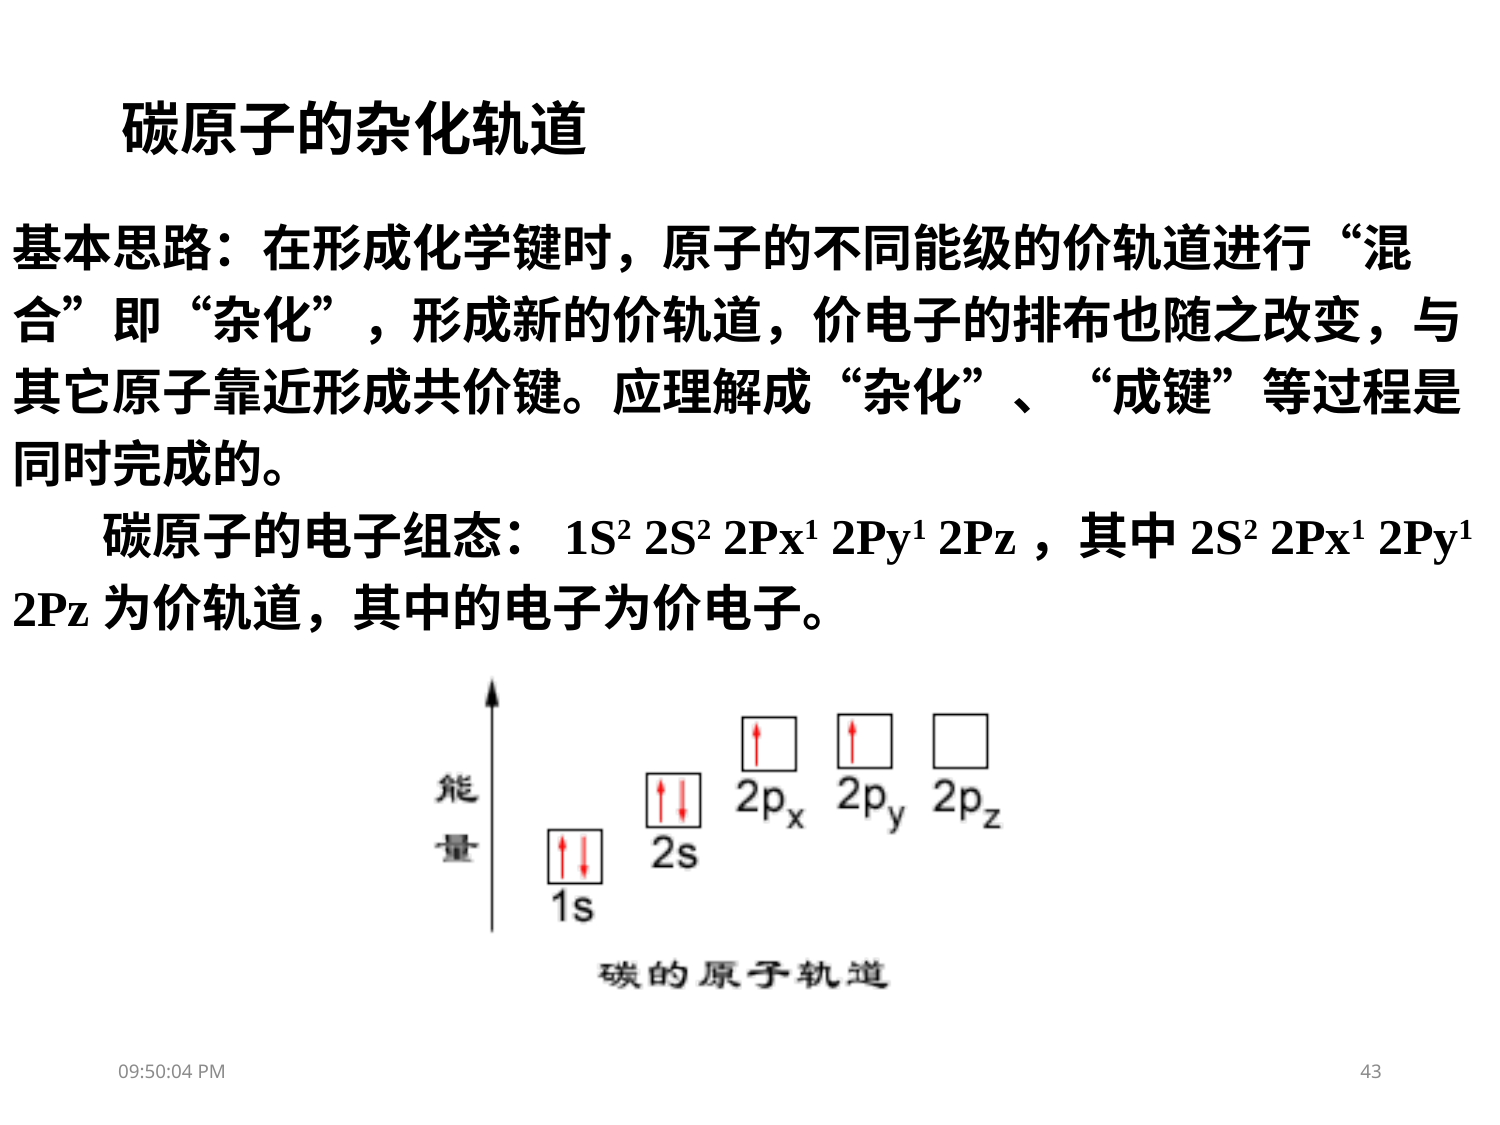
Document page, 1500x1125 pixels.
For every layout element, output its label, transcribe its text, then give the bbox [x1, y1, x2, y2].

slide_number 43 [1059, 1042, 1397, 1103]
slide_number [103, 1042, 441, 1103]
picture [424, 669, 1015, 1004]
text_box 碳原子的杂化轨道 [107, 84, 603, 170]
text_box 基本思路：在形成化学键时，原子的不同能级的价轨道进行“混合”即“杂化”，形成新的价轨道，价电子的排布也随之改变，与其它原子靠近形成共价键。应理解成“杂化”、“成键”等过程是同时完成的。 碳原子的电子组态：1S2 2S2 2Px1 2Py1 2Pz，其中2S2 2Px1 2Py1 2Pz为价轨道，其中的电子为价电子。 [0, 197, 1492, 644]
